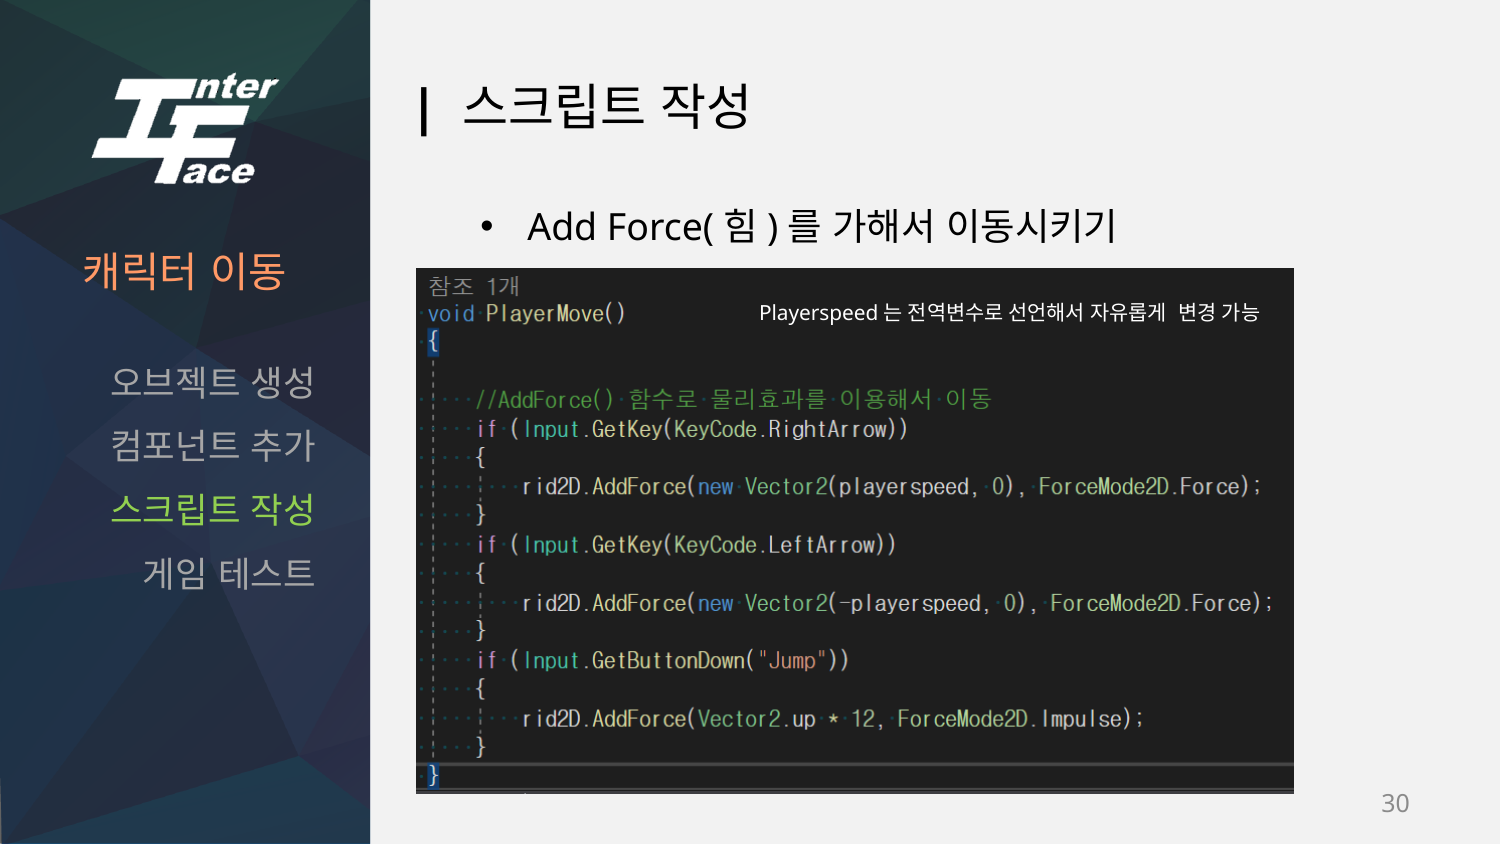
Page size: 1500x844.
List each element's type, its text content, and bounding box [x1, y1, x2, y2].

slide_number 30 [1074, 782, 1425, 827]
picture [416, 268, 1294, 795]
picture [0, 0, 371, 844]
text_box Add Force(힘)를 가해서 이동시키기 [465, 173, 1134, 256]
text_box | 스크립트 작성 [395, 68, 963, 143]
